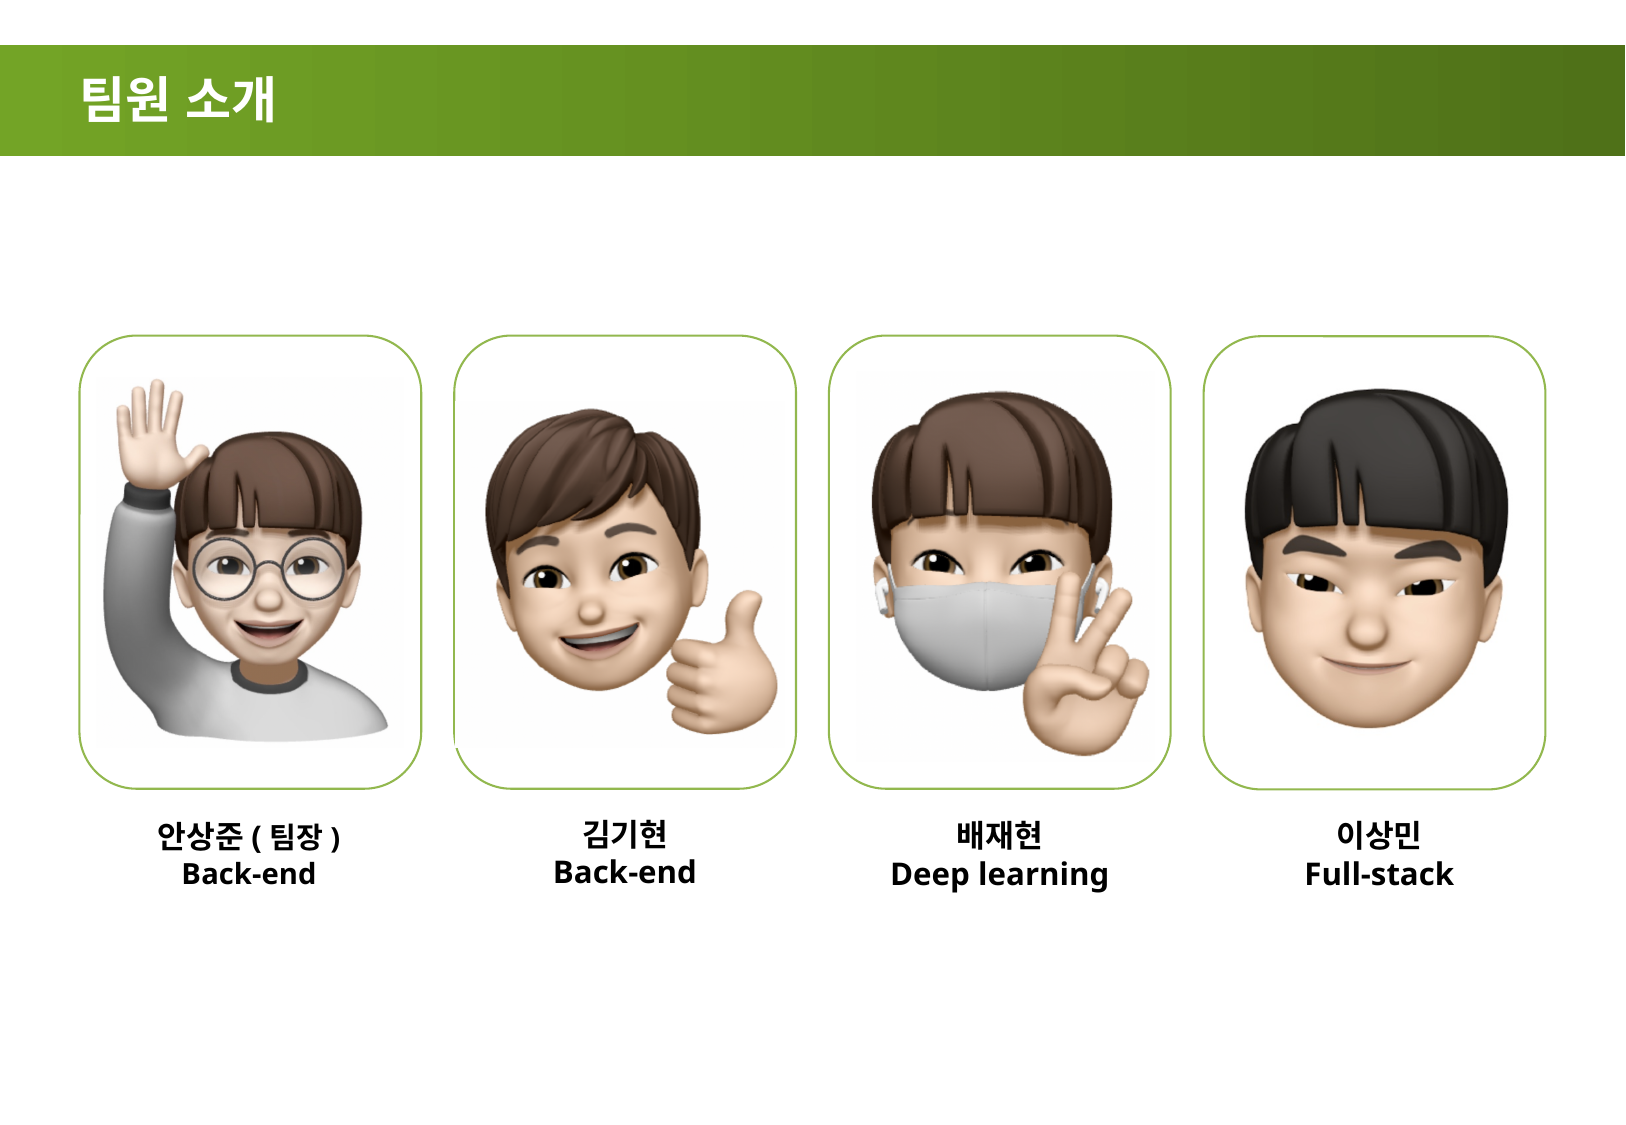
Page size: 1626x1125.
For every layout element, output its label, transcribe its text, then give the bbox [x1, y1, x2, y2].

text_box 배재현 Deep learning [875, 809, 1125, 899]
text_box [0, 44, 1625, 157]
picture [96, 377, 404, 748]
text_box 김기현 Back-end [538, 807, 712, 898]
picture [1216, 371, 1535, 742]
picture [856, 371, 1155, 762]
text_box 이상민 Full-stack [1289, 809, 1470, 899]
text_box 안상준(팀장) Back-end [143, 810, 356, 898]
text_box 팀원 소개 [64, 61, 293, 137]
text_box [79, 335, 1546, 790]
picture [455, 401, 785, 748]
